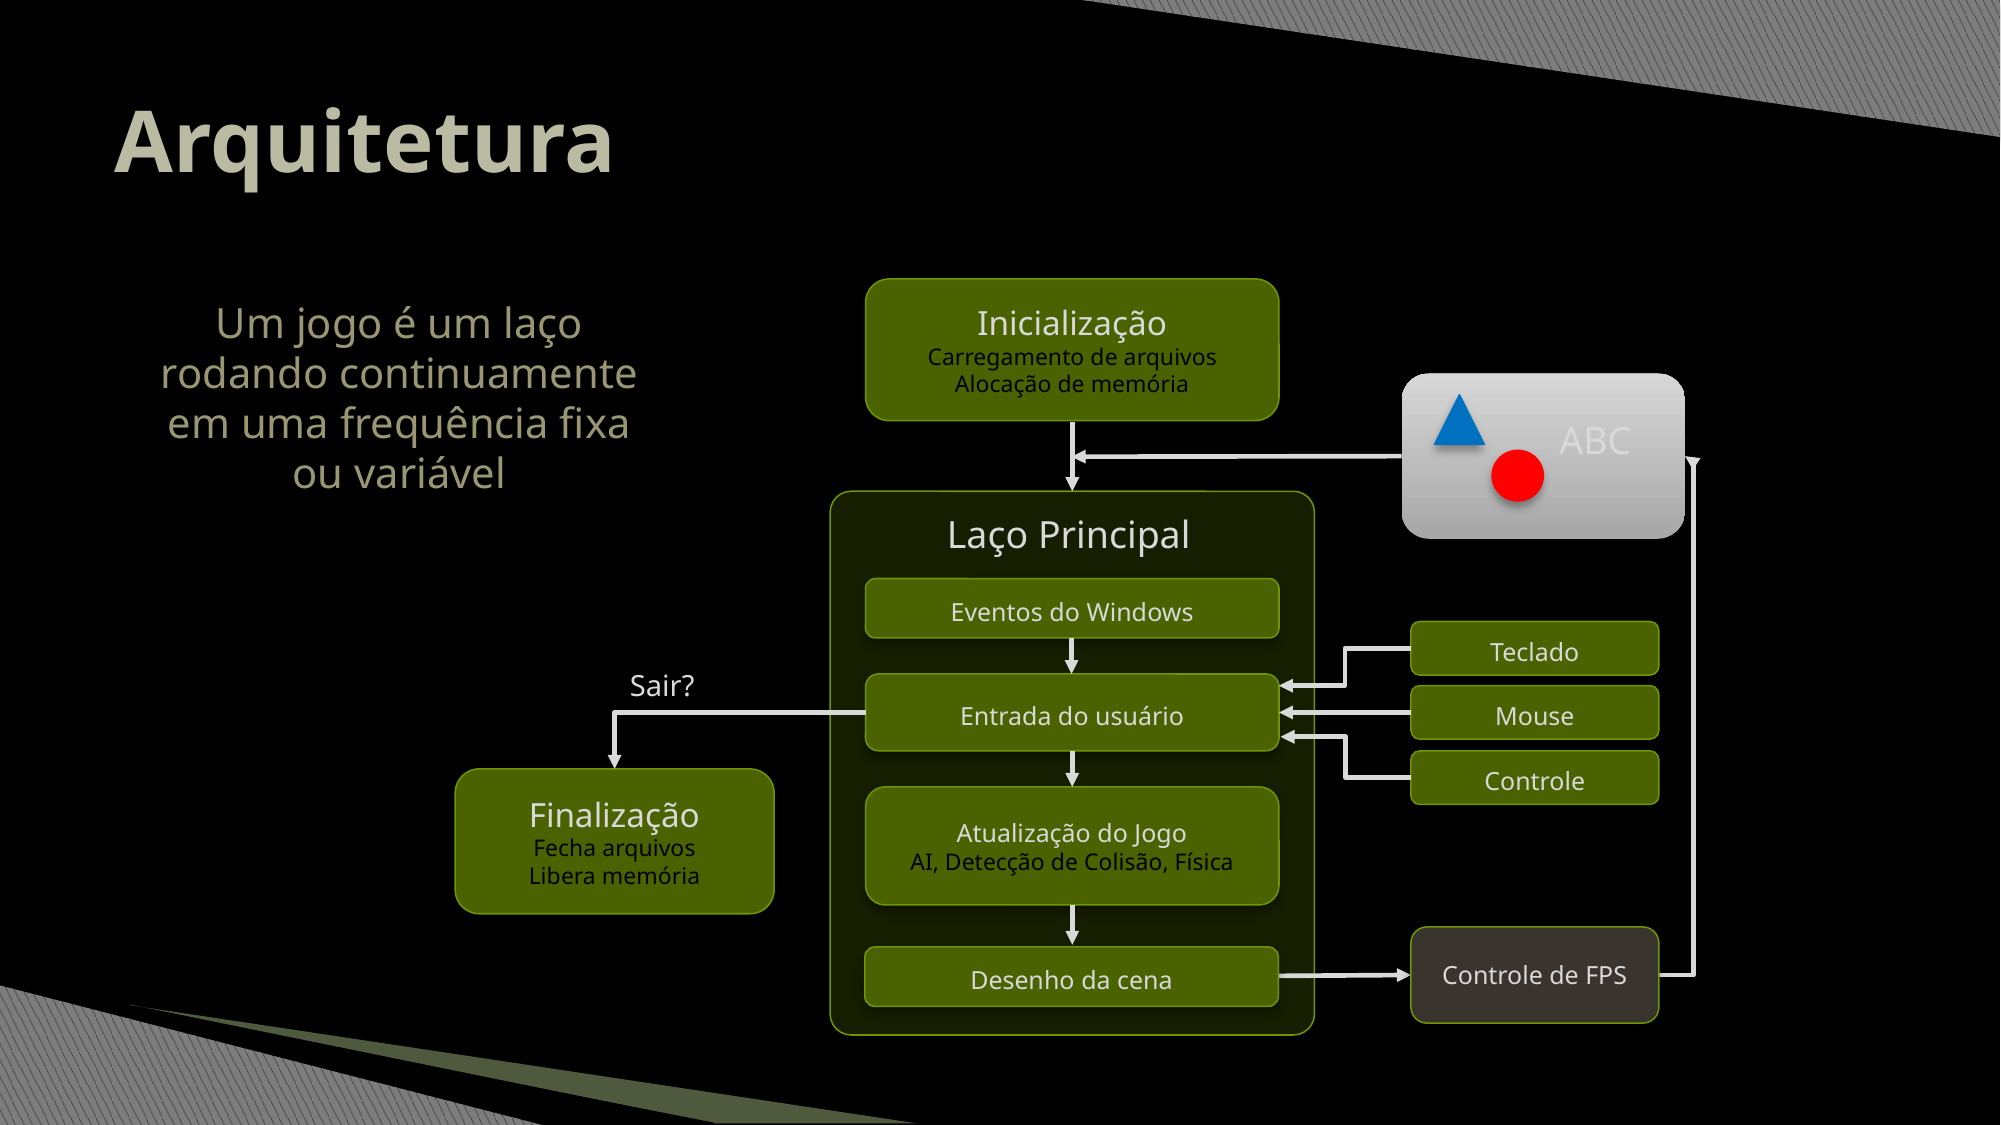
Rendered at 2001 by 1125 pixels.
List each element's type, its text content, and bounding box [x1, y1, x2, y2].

text_box Um jogo é um laço rodando continuamente em uma frequência fixa ou variável [130, 289, 669, 505]
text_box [1278, 648, 1412, 686]
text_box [1658, 455, 1686, 976]
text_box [1401, 373, 1686, 540]
picture [0, 985, 543, 1125]
text_box Entrada do usuário [864, 673, 1280, 752]
text_box Laço Principal [932, 503, 1206, 564]
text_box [1280, 736, 1412, 778]
text_box [1286, 723, 1316, 734]
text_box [614, 712, 866, 770]
text_box [829, 490, 1316, 710]
title Arquitetura [99, 45, 1900, 233]
text_box Inicialização Carregamento de arquivos Alocação de memória [864, 278, 1280, 422]
text_box Teclado [1410, 620, 1652, 676]
picture [1082, 0, 2000, 138]
text_box Eventos do Windows [864, 577, 1280, 639]
text_box Controle de FPS [1410, 926, 1660, 1024]
text_box Desenho da cena [864, 946, 1280, 1008]
text_box [1077, 763, 1316, 973]
text_box [829, 764, 1316, 1036]
text_box Atualização do Jogo AI, Detecção de Colisão, Física [864, 786, 1280, 906]
text_box Controle [1410, 750, 1652, 806]
text_box Sair? [614, 659, 710, 710]
text_box Finalização Fecha arquivos Libera memória [454, 768, 775, 915]
text_box Mouse [1410, 684, 1652, 740]
